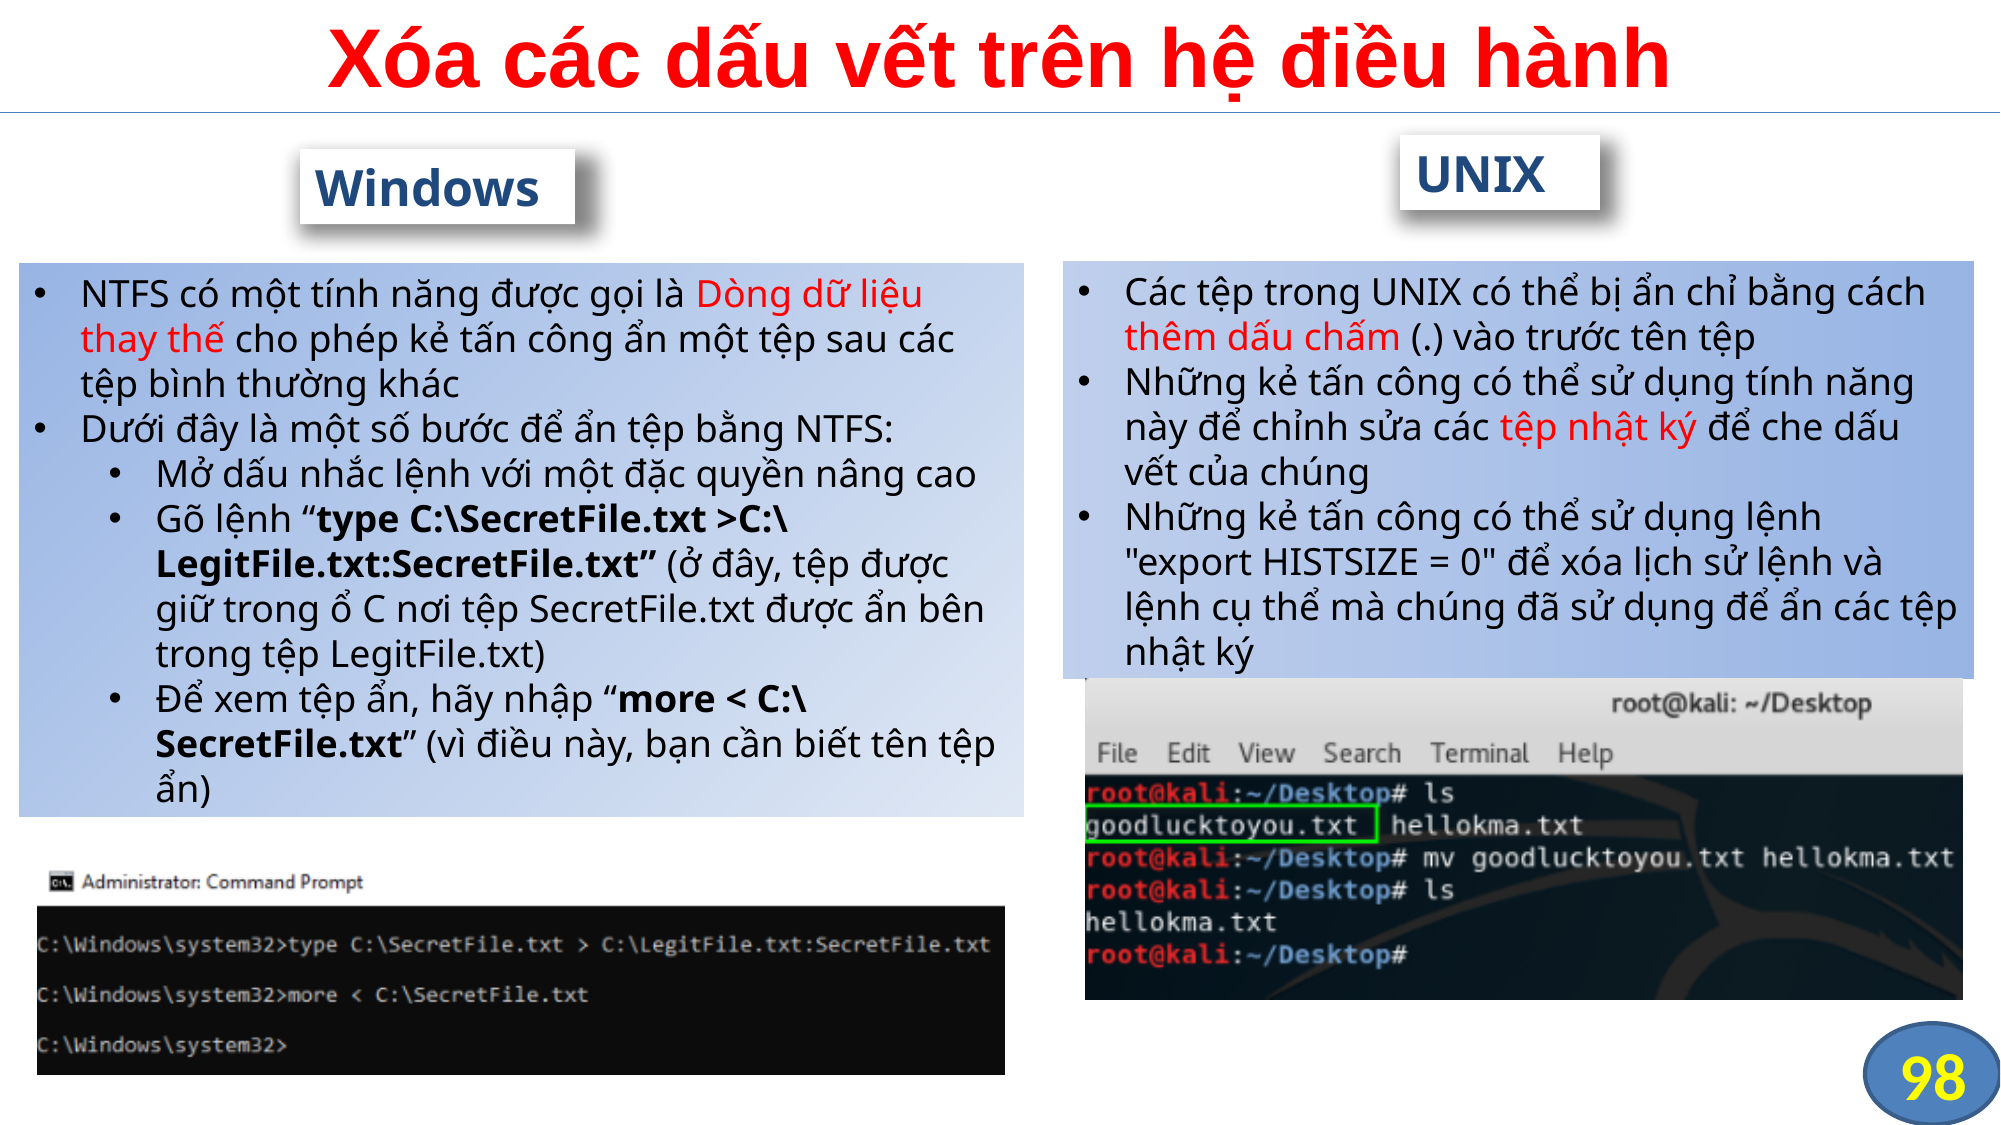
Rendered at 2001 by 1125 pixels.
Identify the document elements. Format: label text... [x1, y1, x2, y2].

picture [37, 862, 1005, 1076]
text_box Các tệp trong UNIX có thể bị ẩn chỉ bằng cách thêm dấu chấm (.) vào trước tên tệp Những kẻ tấn công có thể sử dụng tính năng này để chỉnh sửa các tệp nhật ký để che dấu vết của chúng Những kẻ tấn công có thể sử dụng lệnh "export HISTSIZE = 0" để xóa lịch sử lệnh và lệnh cụ thể mà chúng đã sử dụng để ẩn các tệp nhật ký [1062, 260, 1975, 681]
text_box Windows [300, 149, 575, 225]
picture [1085, 678, 1963, 1001]
text_box NTFS có một tính năng được gọi là Dòng dữ liệu thay thế cho phép kẻ tấn công ẩn một tệp sau các tệp bình thường khác Dưới đây là một số bước để ẩn tệp bằng NTFS: Mở dấu nhắc lệnh với một đặc quyền nâng cao Gõ lệnh “type C:\SecretFile.txt >C:\LegitFile.txt:SecretFile.txt” (ở đây, tệp được giữ trong ổ C nơi tệp SecretFile.txt được ẩn bên trong tệp LegitFile.txt) Để xem tệp ẩn, hãy nhập “more < C:\SecretFile.txt” (vì điều này, bạn cần biết tên tệp ẩn) [18, 262, 1025, 818]
slide_number 98 [1866, 1023, 2000, 1125]
text_box UNIX [1400, 134, 1600, 210]
title Xóa các dấu vết trên hệ điều hành [0, 0, 2000, 113]
